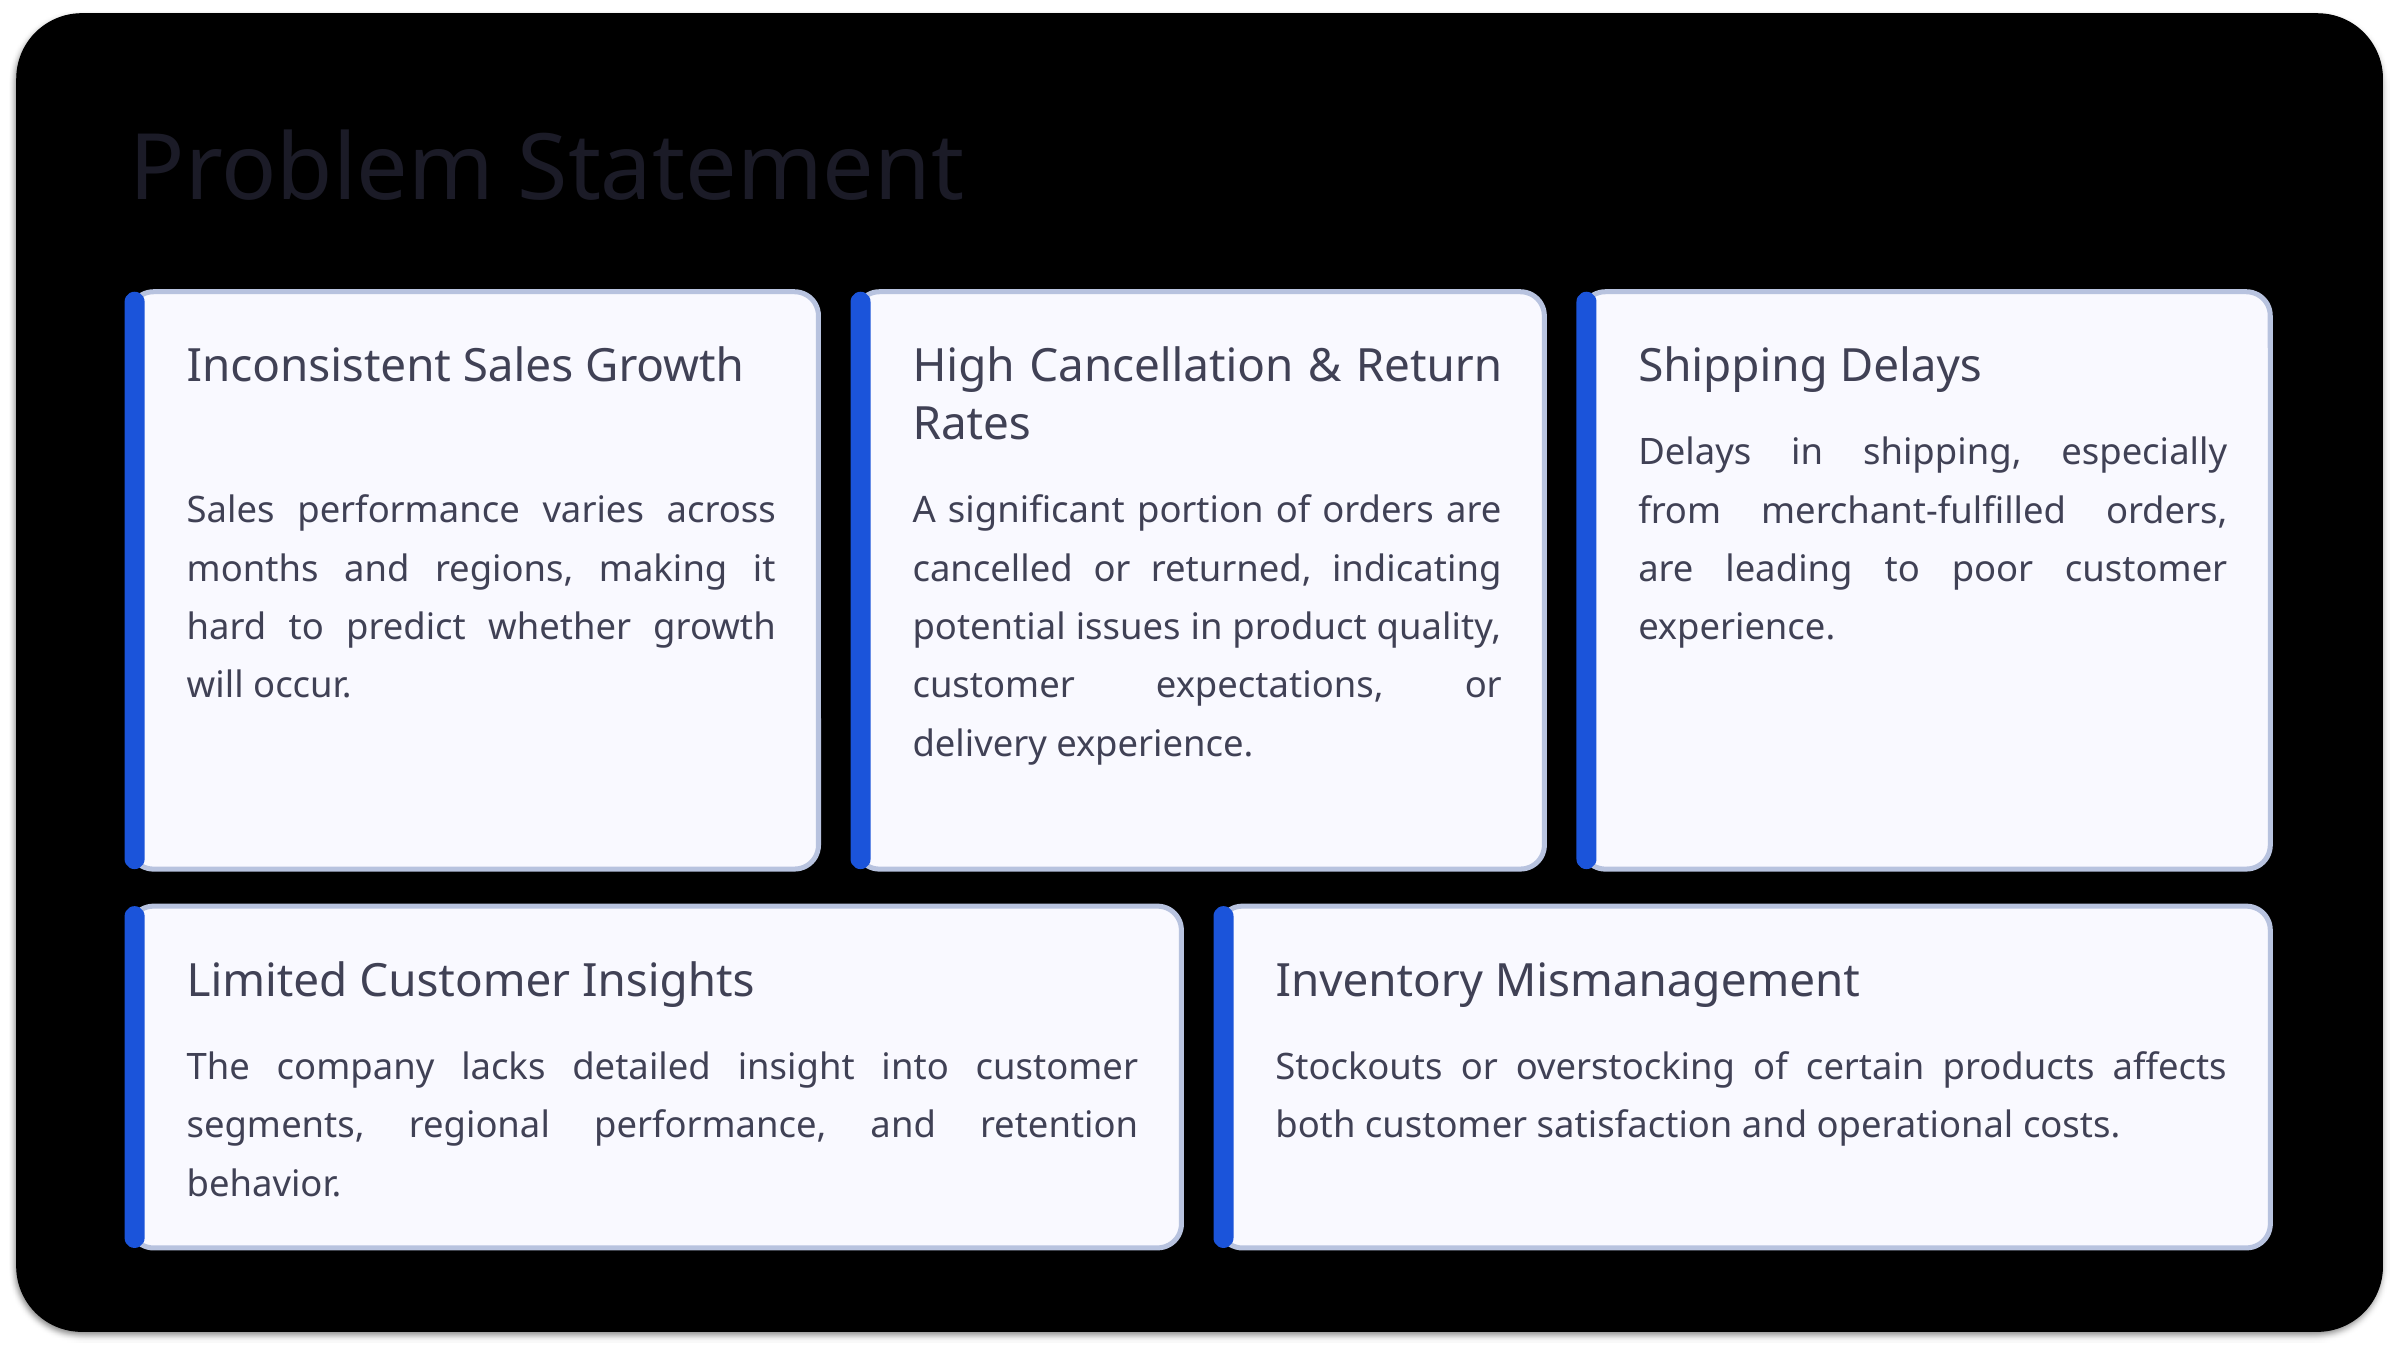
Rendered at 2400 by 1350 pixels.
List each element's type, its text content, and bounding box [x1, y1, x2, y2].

text_box A significant portion of orders are cancelled or returned, indicating potential issues in product quality, customer expectations, or delivery experience. [912, 471, 1503, 828]
text_box Sales performance varies across months and regions, making it hard to predict whether growth will occur. [186, 471, 777, 709]
text_box Problem Statement [129, 101, 1056, 218]
text_box High Cancellation & Return Rates [912, 333, 1503, 450]
text_box The company lacks detailed insight into customer segments, regional performance, and retention behavior. [186, 1028, 1140, 1206]
text_box [1594, 291, 2271, 870]
text_box Delays in shipping, especially from merchant-fulfilled orders, are leading to poor customer experience. [1638, 413, 2229, 651]
text_box Inventory Mismanagement [1275, 948, 1898, 1007]
text_box Limited Customer Insights [186, 948, 795, 1007]
text_box [868, 291, 1545, 870]
text_box [850, 291, 871, 870]
text_box [1213, 906, 1234, 1248]
text_box [142, 906, 1182, 1248]
text_box [142, 291, 819, 870]
text_box Shipping Delays [1638, 333, 2102, 392]
text_box Inconsistent Sales Growth [186, 333, 777, 450]
text_box [1231, 906, 2271, 1248]
text_box [124, 906, 145, 1248]
text_box [1576, 291, 1597, 870]
text_box [124, 291, 145, 870]
text_box Stockouts or overstocking of certain products affects both customer satisfaction and operational costs. [1275, 1028, 2229, 1147]
